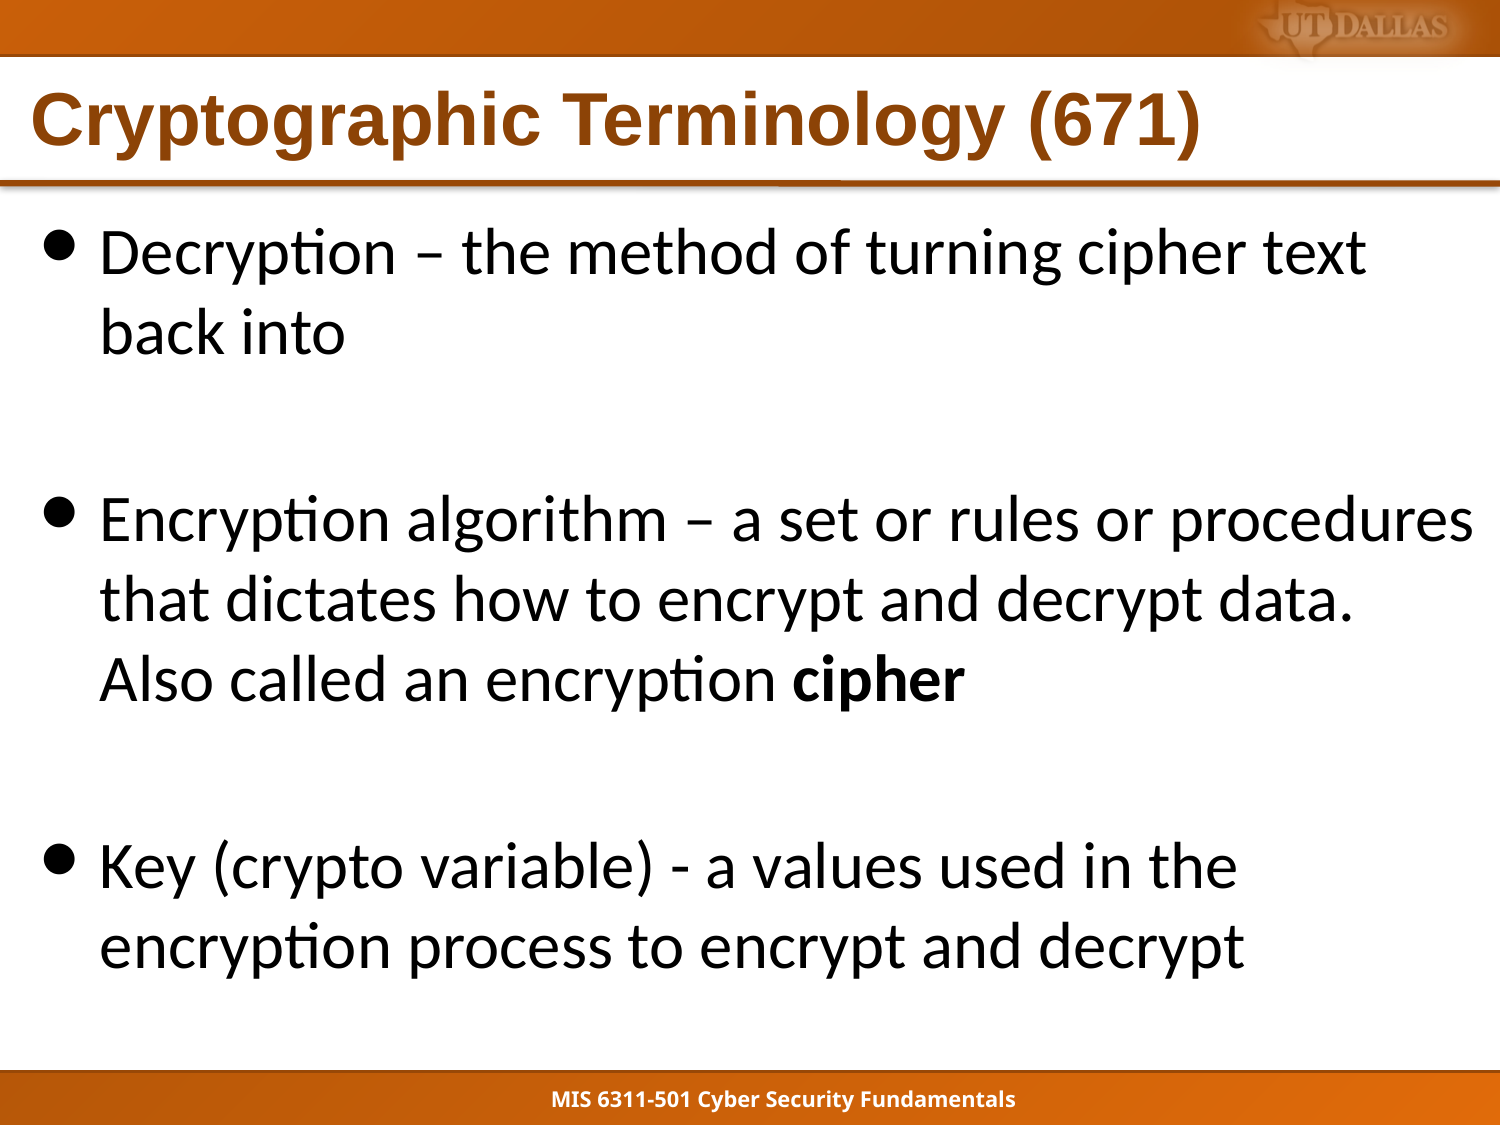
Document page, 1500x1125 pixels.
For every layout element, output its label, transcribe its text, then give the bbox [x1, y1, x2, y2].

title Cryptographic Terminology (671) [0, 64, 1500, 178]
list Decryption – the method of turning cipher text back into Encryption algorithm – a set or rules or procedures that dictates how to encrypt and decrypt data. Also called an encryption cipher Key (crypto variable) - a values used in the encryption process to encrypt and decrypt [24, 199, 1500, 1077]
picture [1218, 0, 1500, 64]
